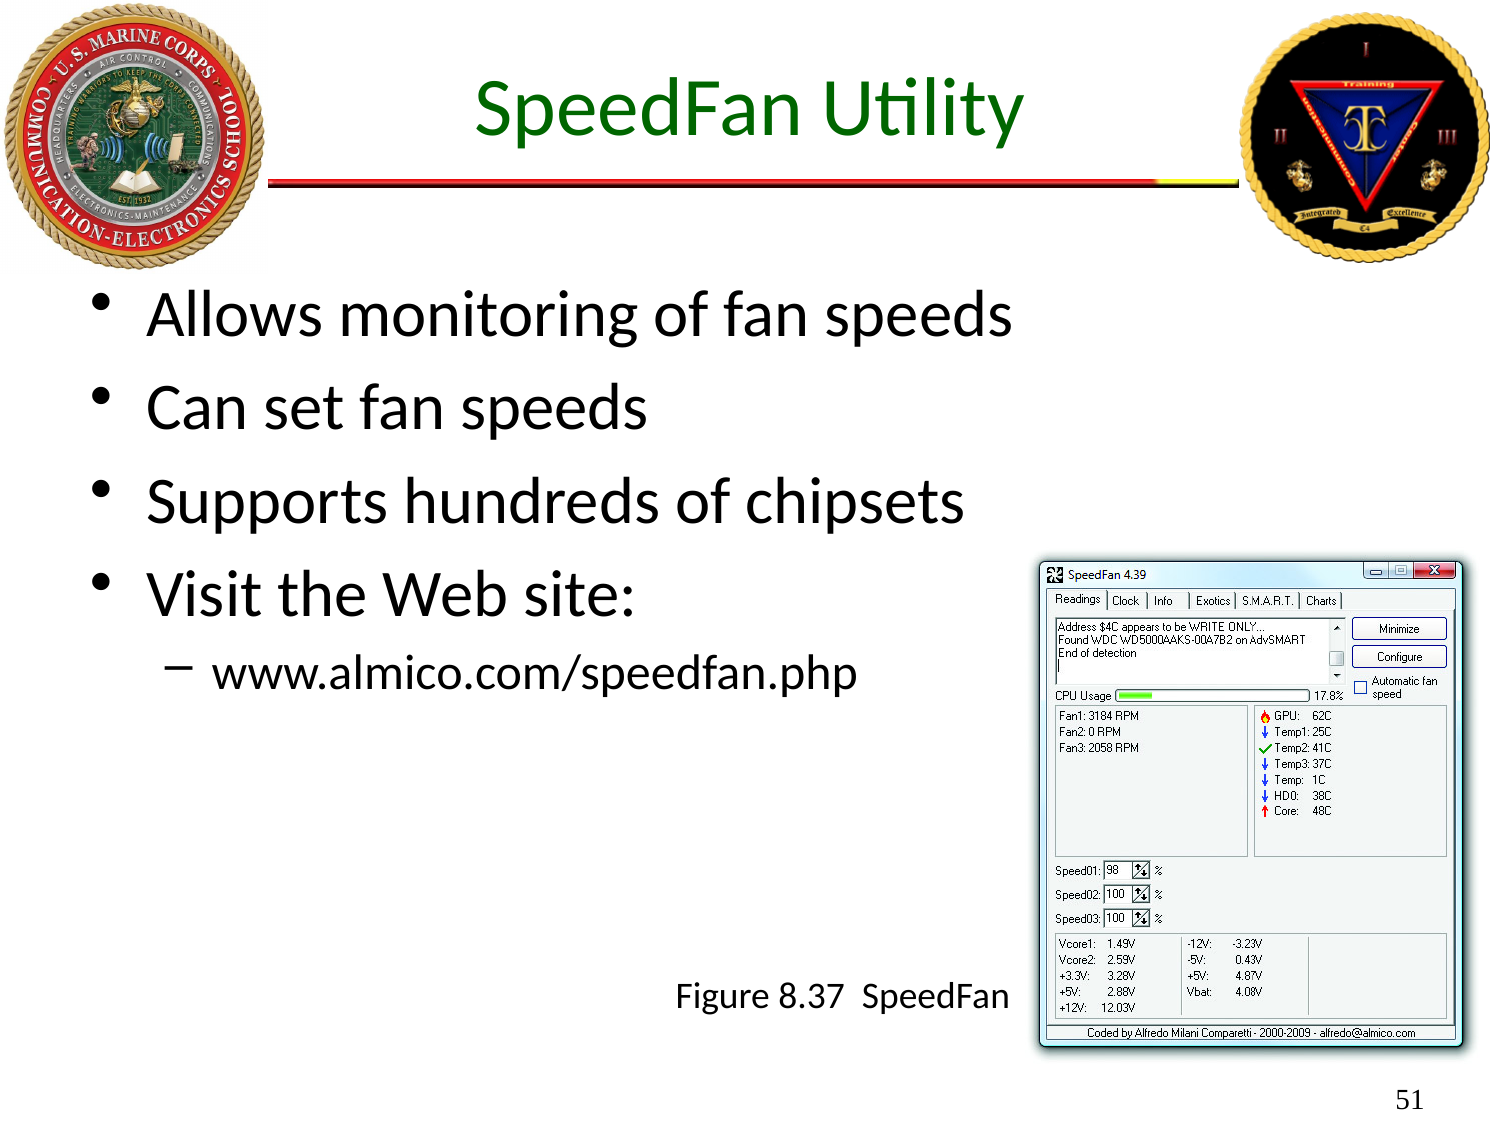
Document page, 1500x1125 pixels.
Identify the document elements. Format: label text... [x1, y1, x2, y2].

title SpeedFan Utility [75, 45, 1425, 233]
text_box Figure 8.37 SpeedFan [600, 967, 1019, 1025]
picture [1024, 546, 1480, 1064]
picture [0, 0, 268, 274]
picture [1239, 12, 1490, 263]
list Allows monitoring of fan speeds Can set fan speeds Supports hundreds of chipsets Visit the Web site: www.almico.com/speedfan.php [75, 262, 1425, 1005]
